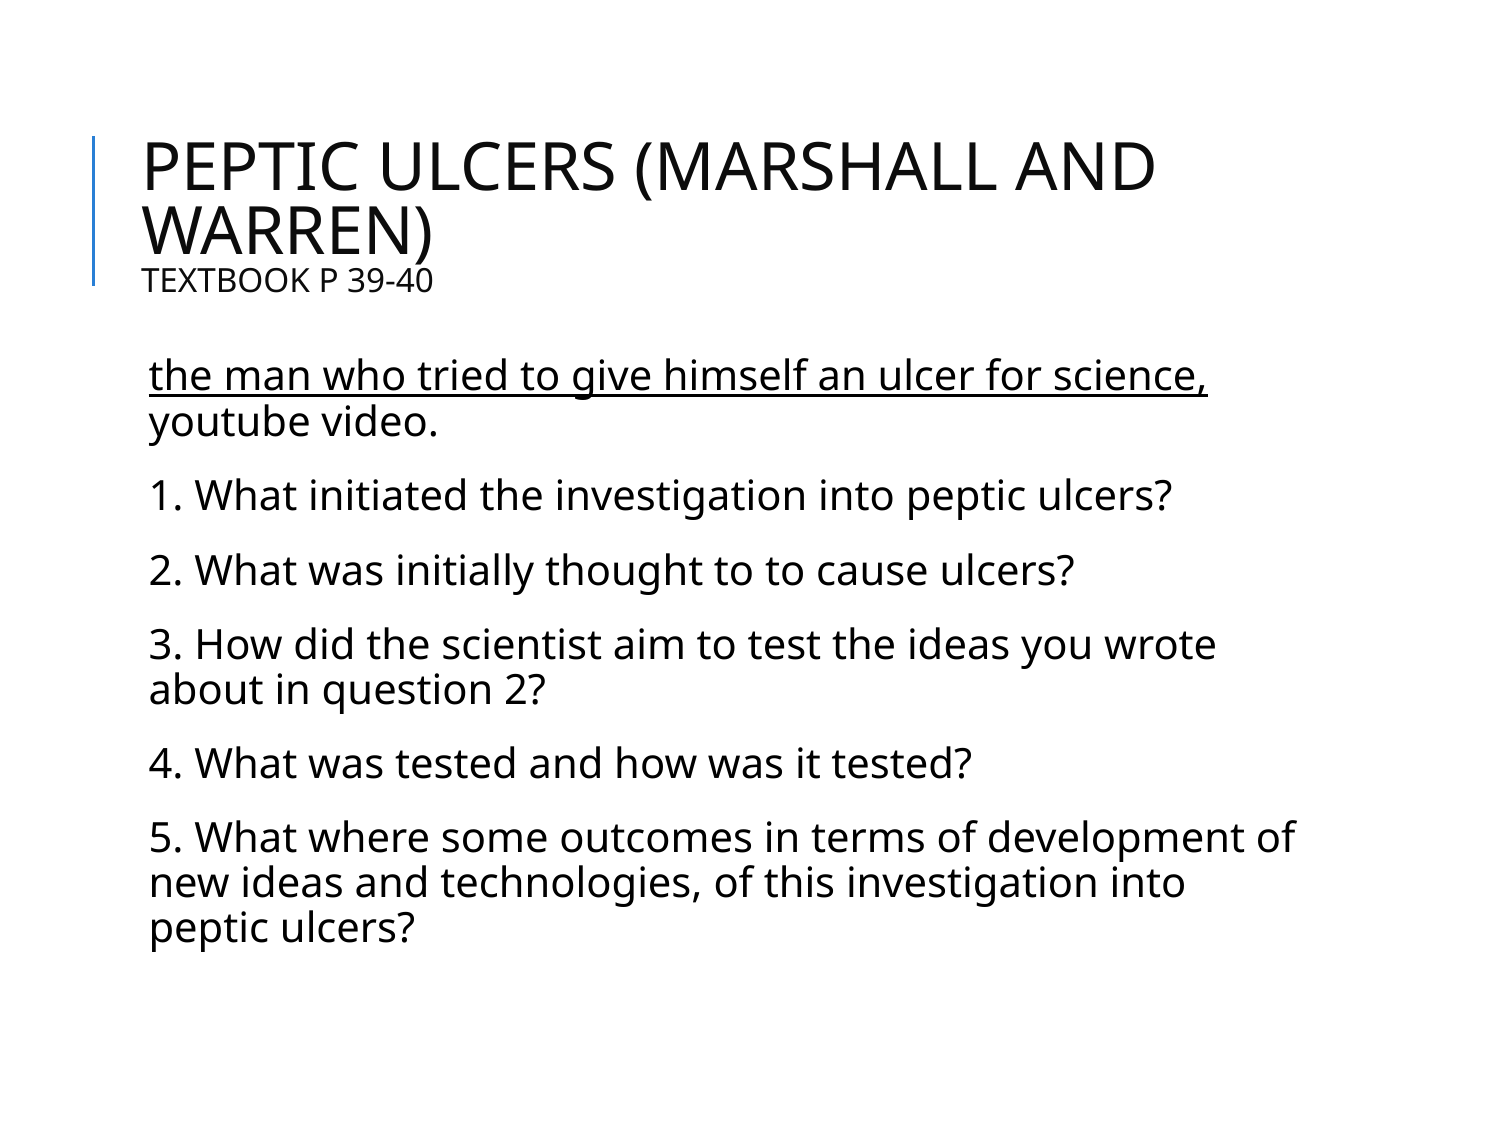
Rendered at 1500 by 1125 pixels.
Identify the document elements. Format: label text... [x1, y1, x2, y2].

list the man who tried to give himself an ulcer for science, youtube video. 1. What initiated the investigation into peptic ulcers? 2. What was initially thought to to cause ulcers? 3. How did the scientist aim to test the ideas you wrote about in question 2? 4. What was tested and how was it tested? 5. What where some outcomes in terms of development of new ideas and technologies, of this investigation into peptic ulcers? [126, 341, 1322, 1002]
title PEPTIC ULCERS (MARSHALL AND WARREN) TEXTBOOK P 39-40 [126, 96, 1439, 342]
